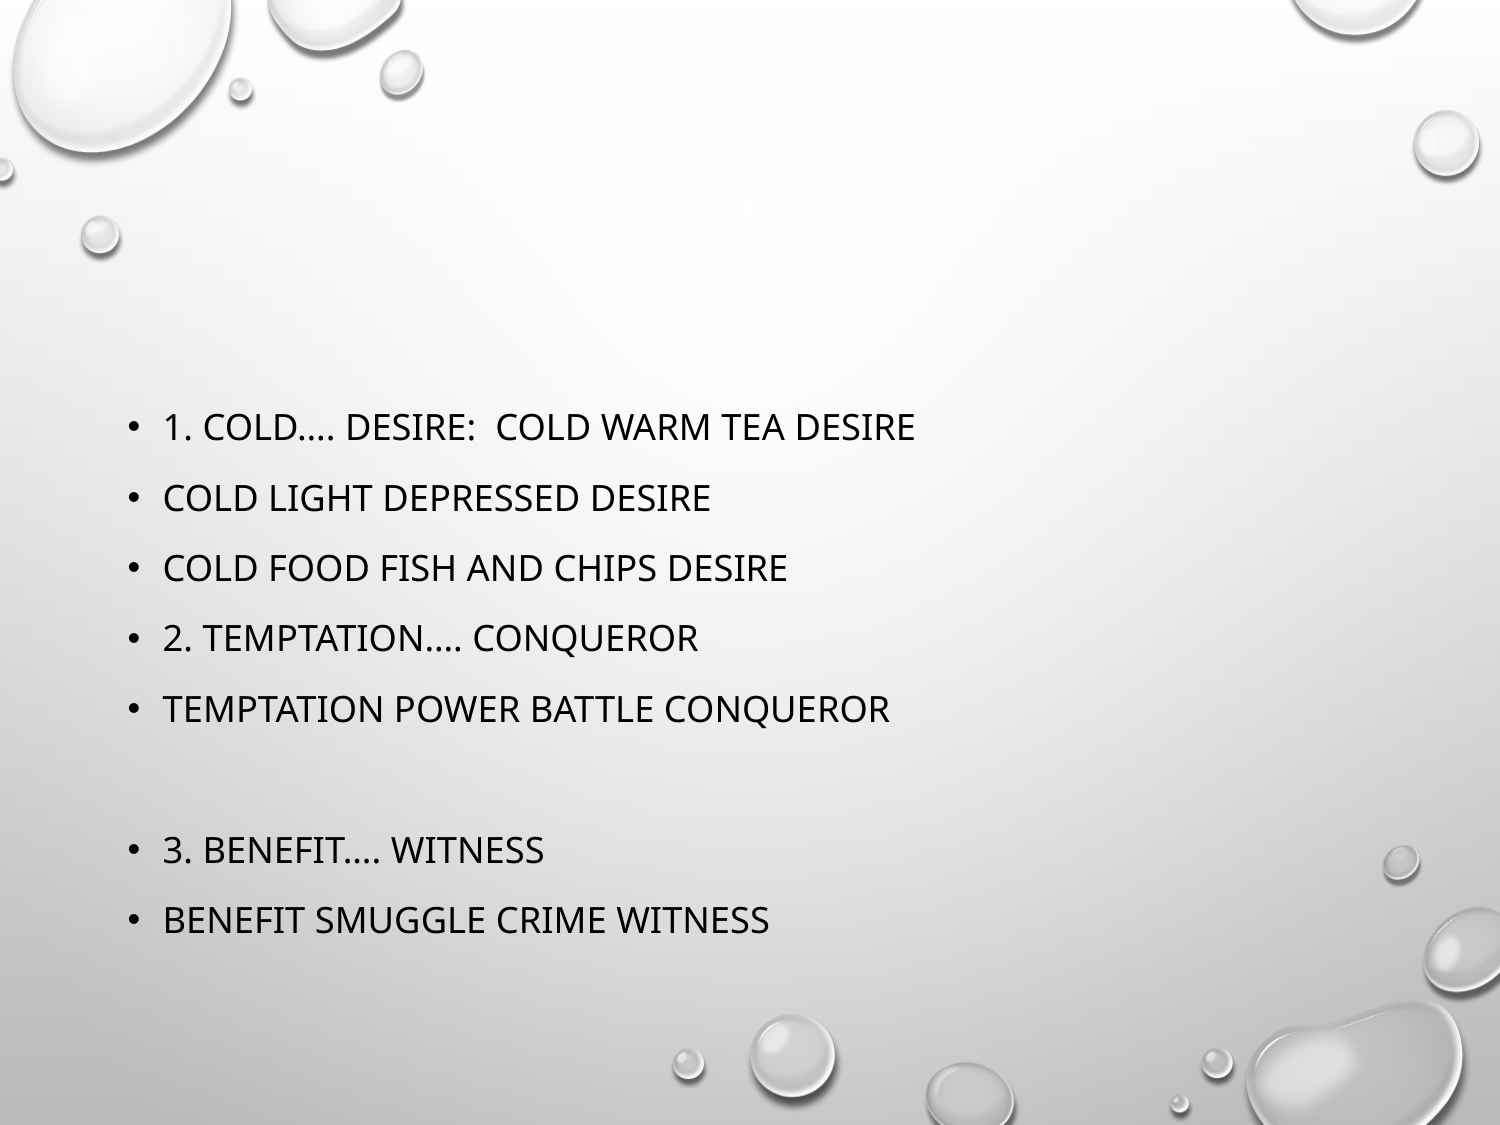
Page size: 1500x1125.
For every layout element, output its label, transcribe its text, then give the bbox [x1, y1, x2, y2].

picture [0, 0, 1500, 1125]
list 1. cold…. Desire: cold warm tea desire Cold light depressed desire Cold food fish and chips desire 2. temptation…. Conqueror Temptation power battle conqueror 3. benefit…. Witness Benefit smuggle crime witness [112, 388, 1388, 950]
